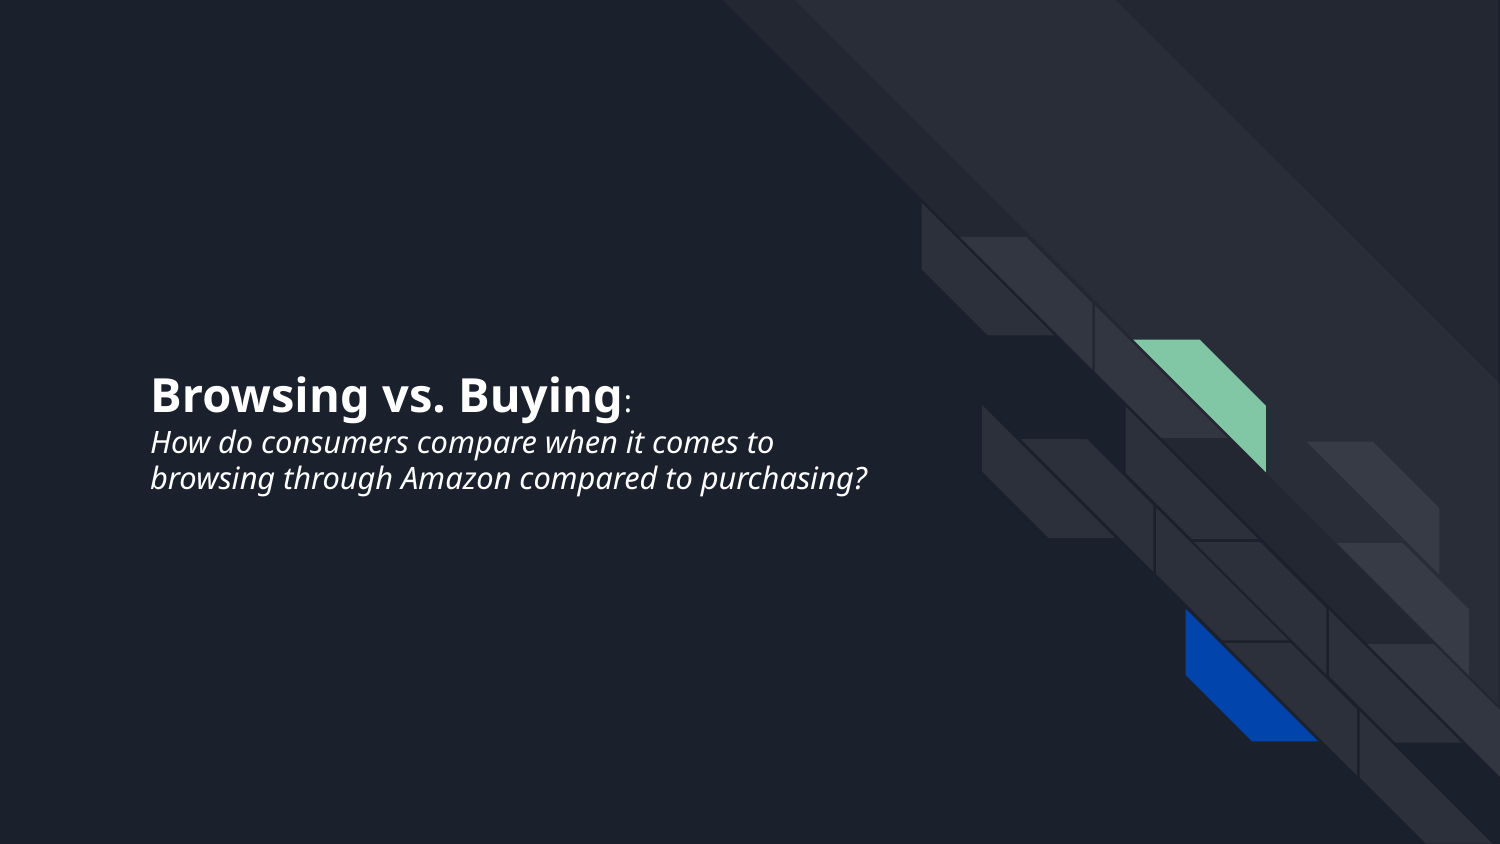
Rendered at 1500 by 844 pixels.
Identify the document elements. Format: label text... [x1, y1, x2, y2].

title Browsing vs. Buying: How do consumers compare when it comes to browsing through Amazon compared to purchasing? [135, 336, 888, 526]
